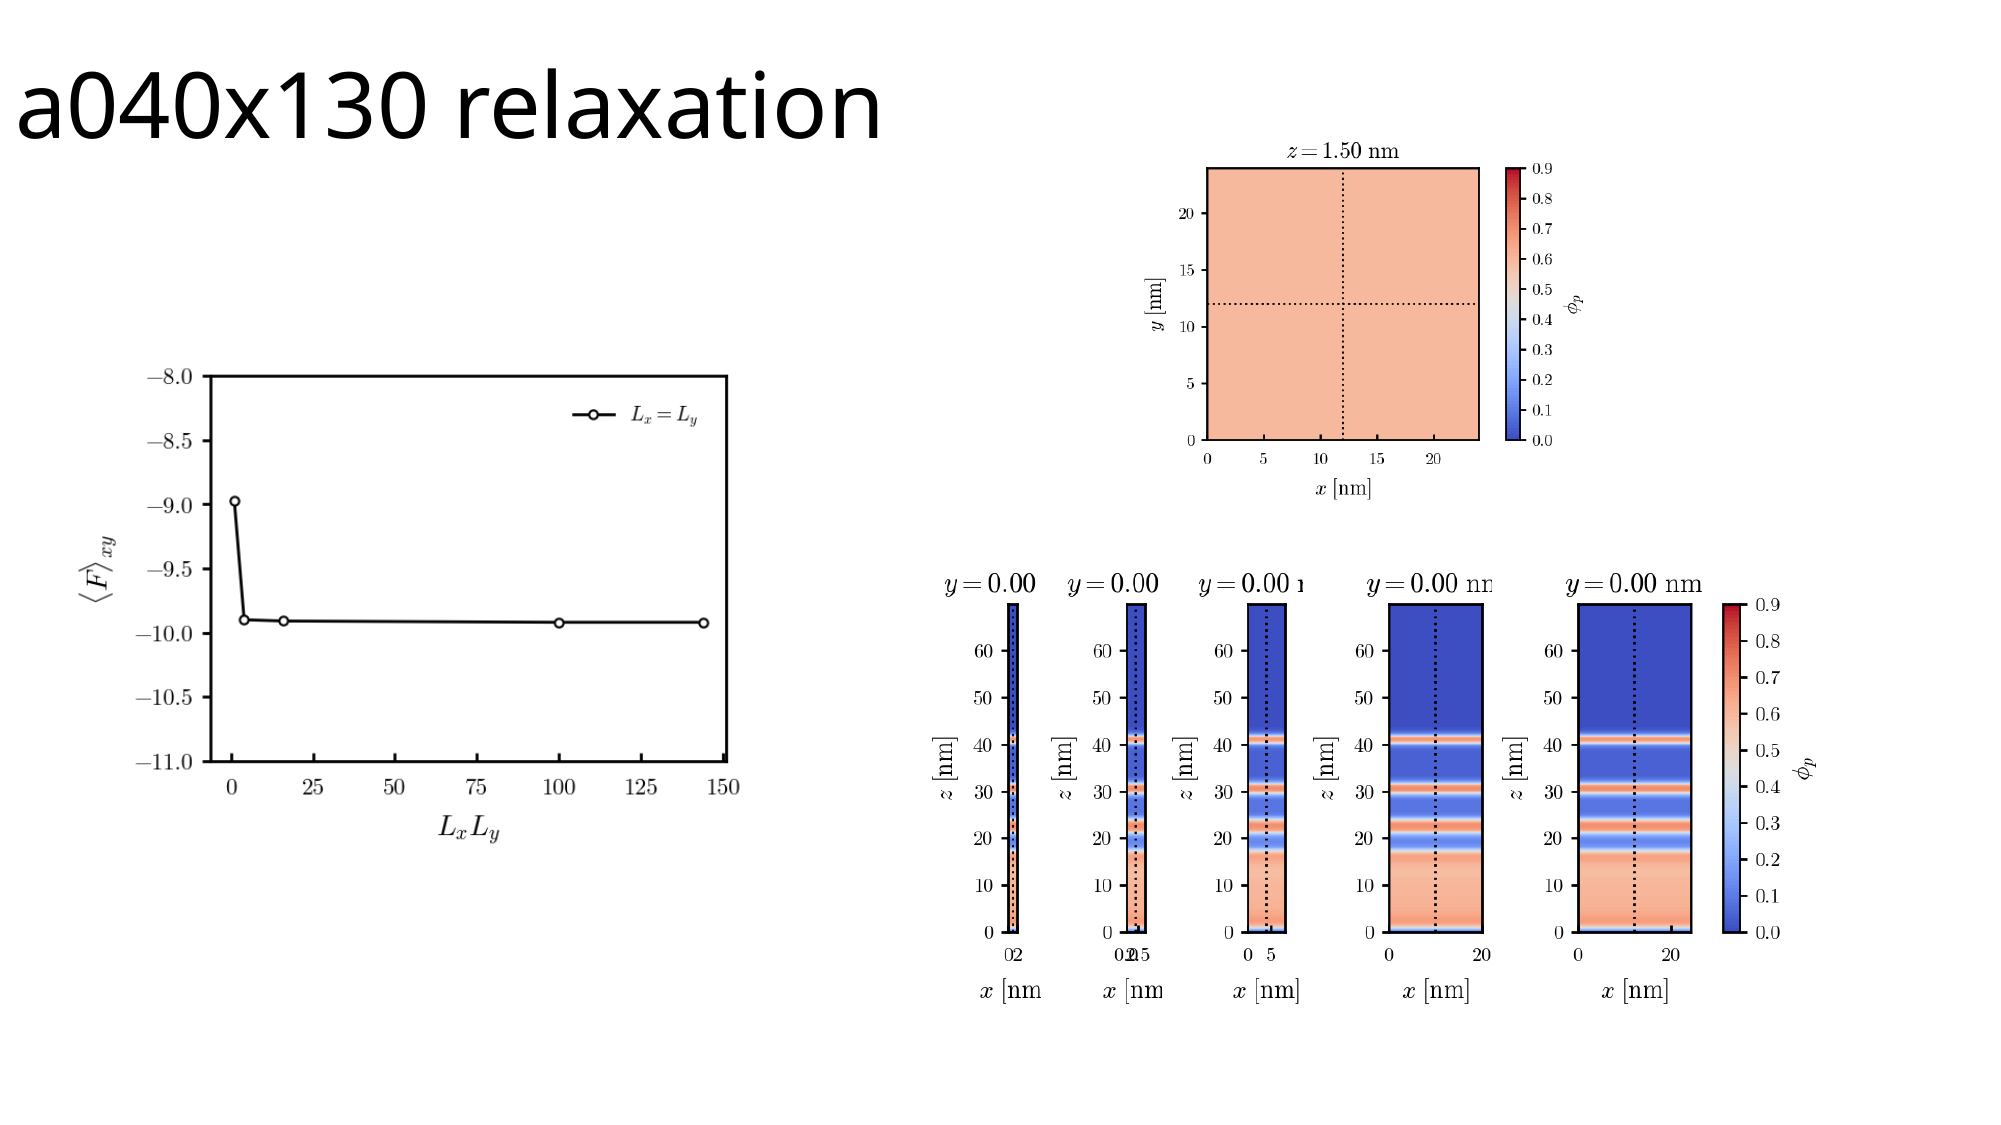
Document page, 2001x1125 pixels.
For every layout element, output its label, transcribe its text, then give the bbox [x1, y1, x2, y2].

picture [1136, 133, 1593, 508]
title a040x130 relaxation [0, 0, 1725, 218]
picture [67, 358, 750, 857]
picture [1303, 562, 1829, 1014]
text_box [922, 562, 1303, 1014]
